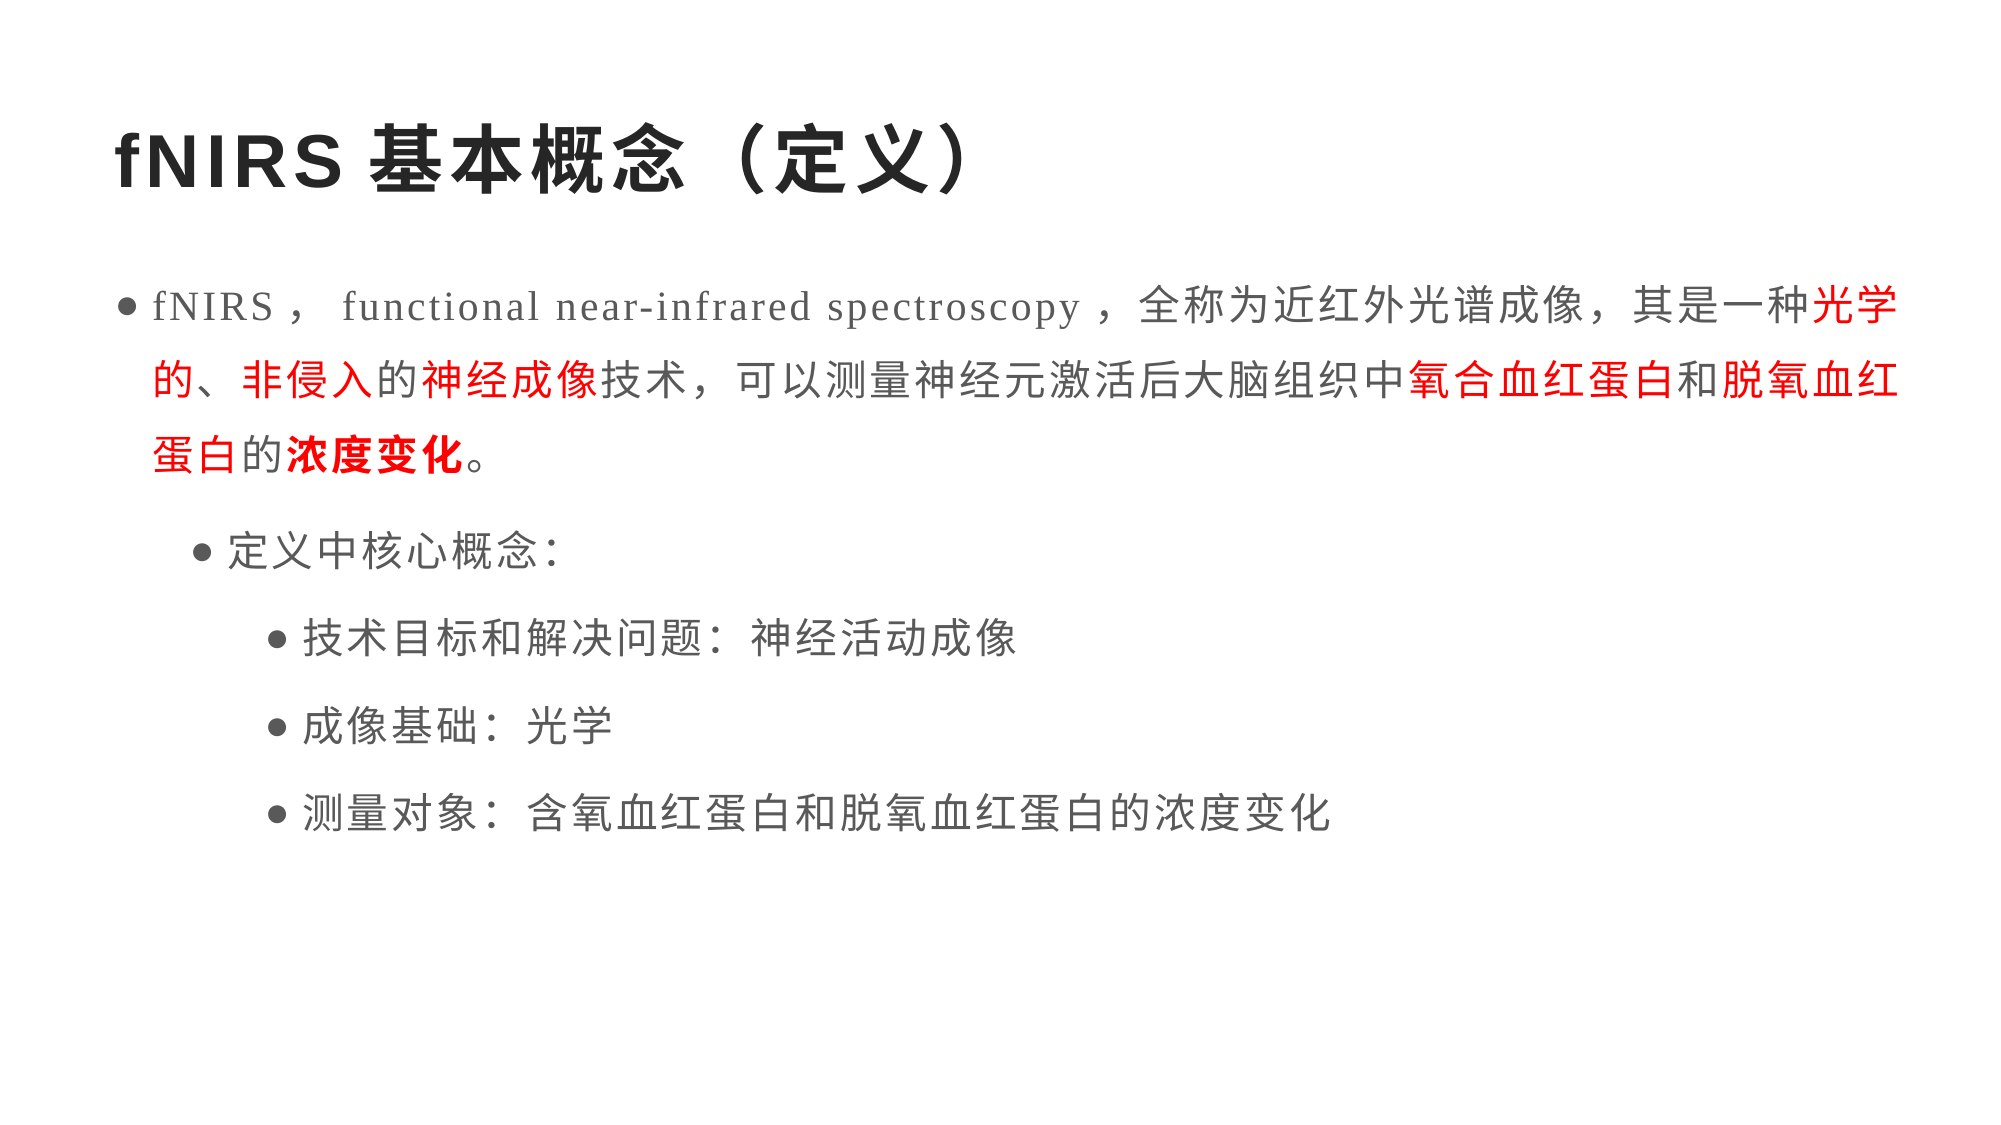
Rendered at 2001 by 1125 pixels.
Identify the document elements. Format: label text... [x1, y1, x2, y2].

list fNIRS，functional near-infrared spectroscopy，全称为近红外光谱成像，其是一种光学的、非侵入的神经成像技术，可以测量神经元激活后大脑组织中氧合血红蛋白和脱氧血红蛋白的浓度变化。 定义中核心概念： 技术目标和解决问题：神经活动成像 成像基础：光学 测量对象：含氧血红蛋白和脱氧血红蛋白的浓度变化 [99, 246, 1937, 1026]
title fNIRS基本概念（定义） [99, 99, 1900, 216]
